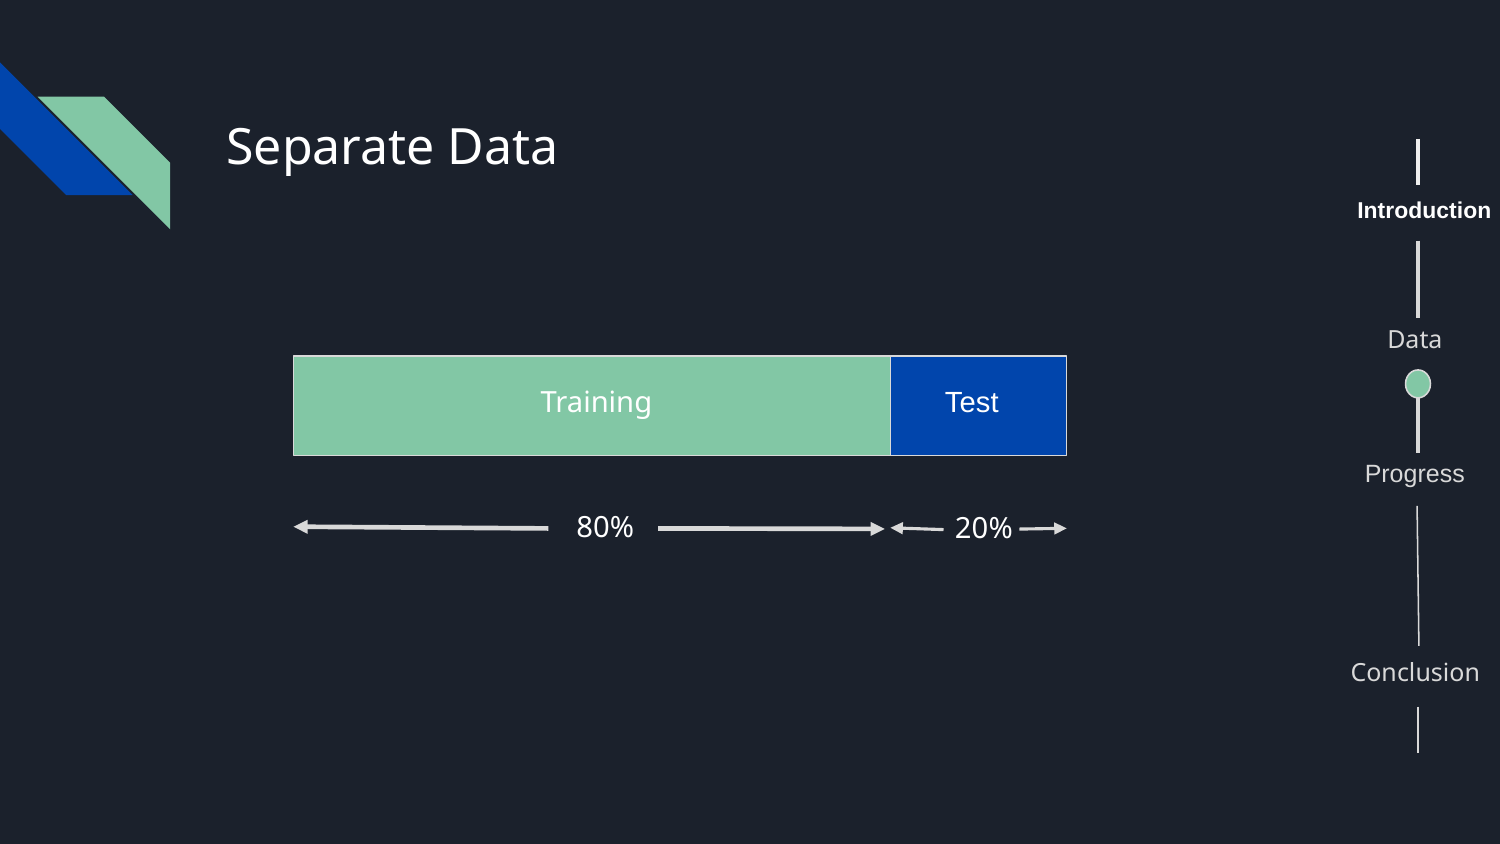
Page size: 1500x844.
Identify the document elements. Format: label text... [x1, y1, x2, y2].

text_box Data [1372, 309, 1479, 374]
text_box Conclusion [1335, 641, 1500, 723]
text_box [1416, 505, 1420, 646]
text_box 80% [561, 493, 658, 562]
text_box 20% [940, 494, 1047, 571]
text_box Progress [1320, 438, 1500, 540]
text_box Introduction [1294, 176, 1500, 245]
text_box Test [929, 368, 1057, 444]
text_box Training [518, 368, 728, 444]
text_box [293, 355, 891, 456]
text_box [1405, 369, 1431, 397]
title Separate Data [211, 99, 1367, 250]
text_box [891, 355, 1067, 456]
